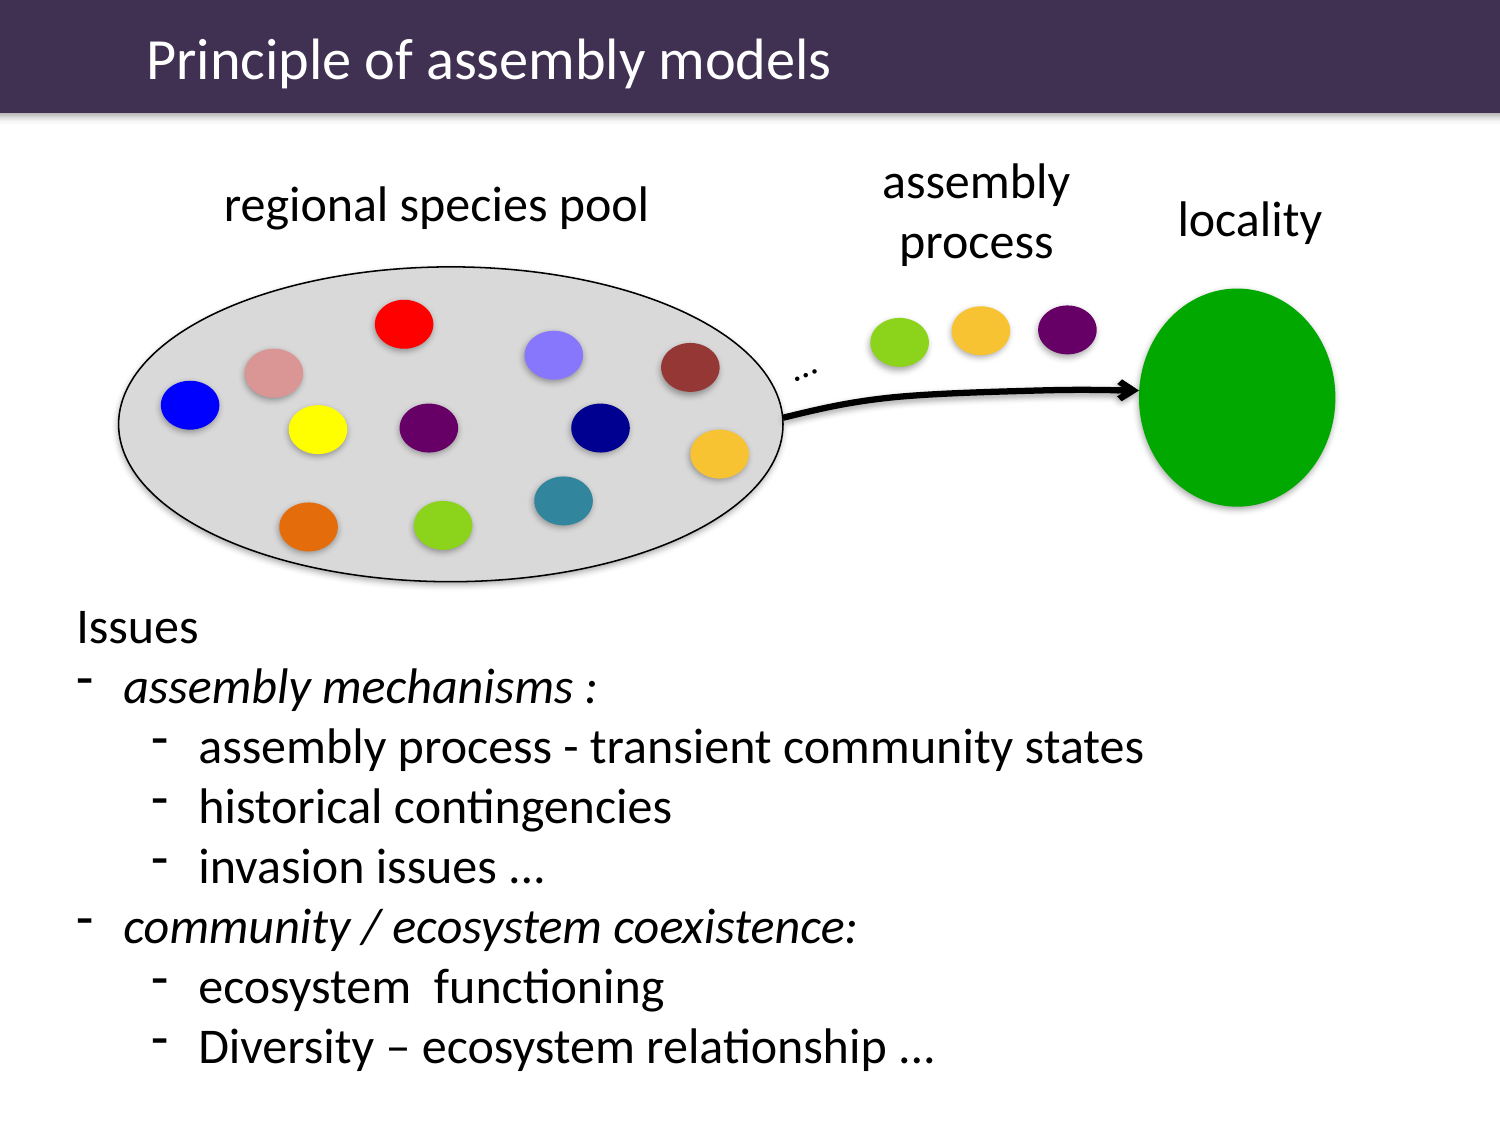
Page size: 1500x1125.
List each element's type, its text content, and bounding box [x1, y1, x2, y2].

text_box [118, 141, 1340, 582]
text_box Principle of assembly models [0, 0, 1500, 114]
text_box Issues assembly mechanisms : assembly process - transient community states historical contingencies invasion issues ... community / ecosystem coexistence: ecosystem functioning Diversity – ecosystem relationship ... [61, 585, 1160, 1081]
